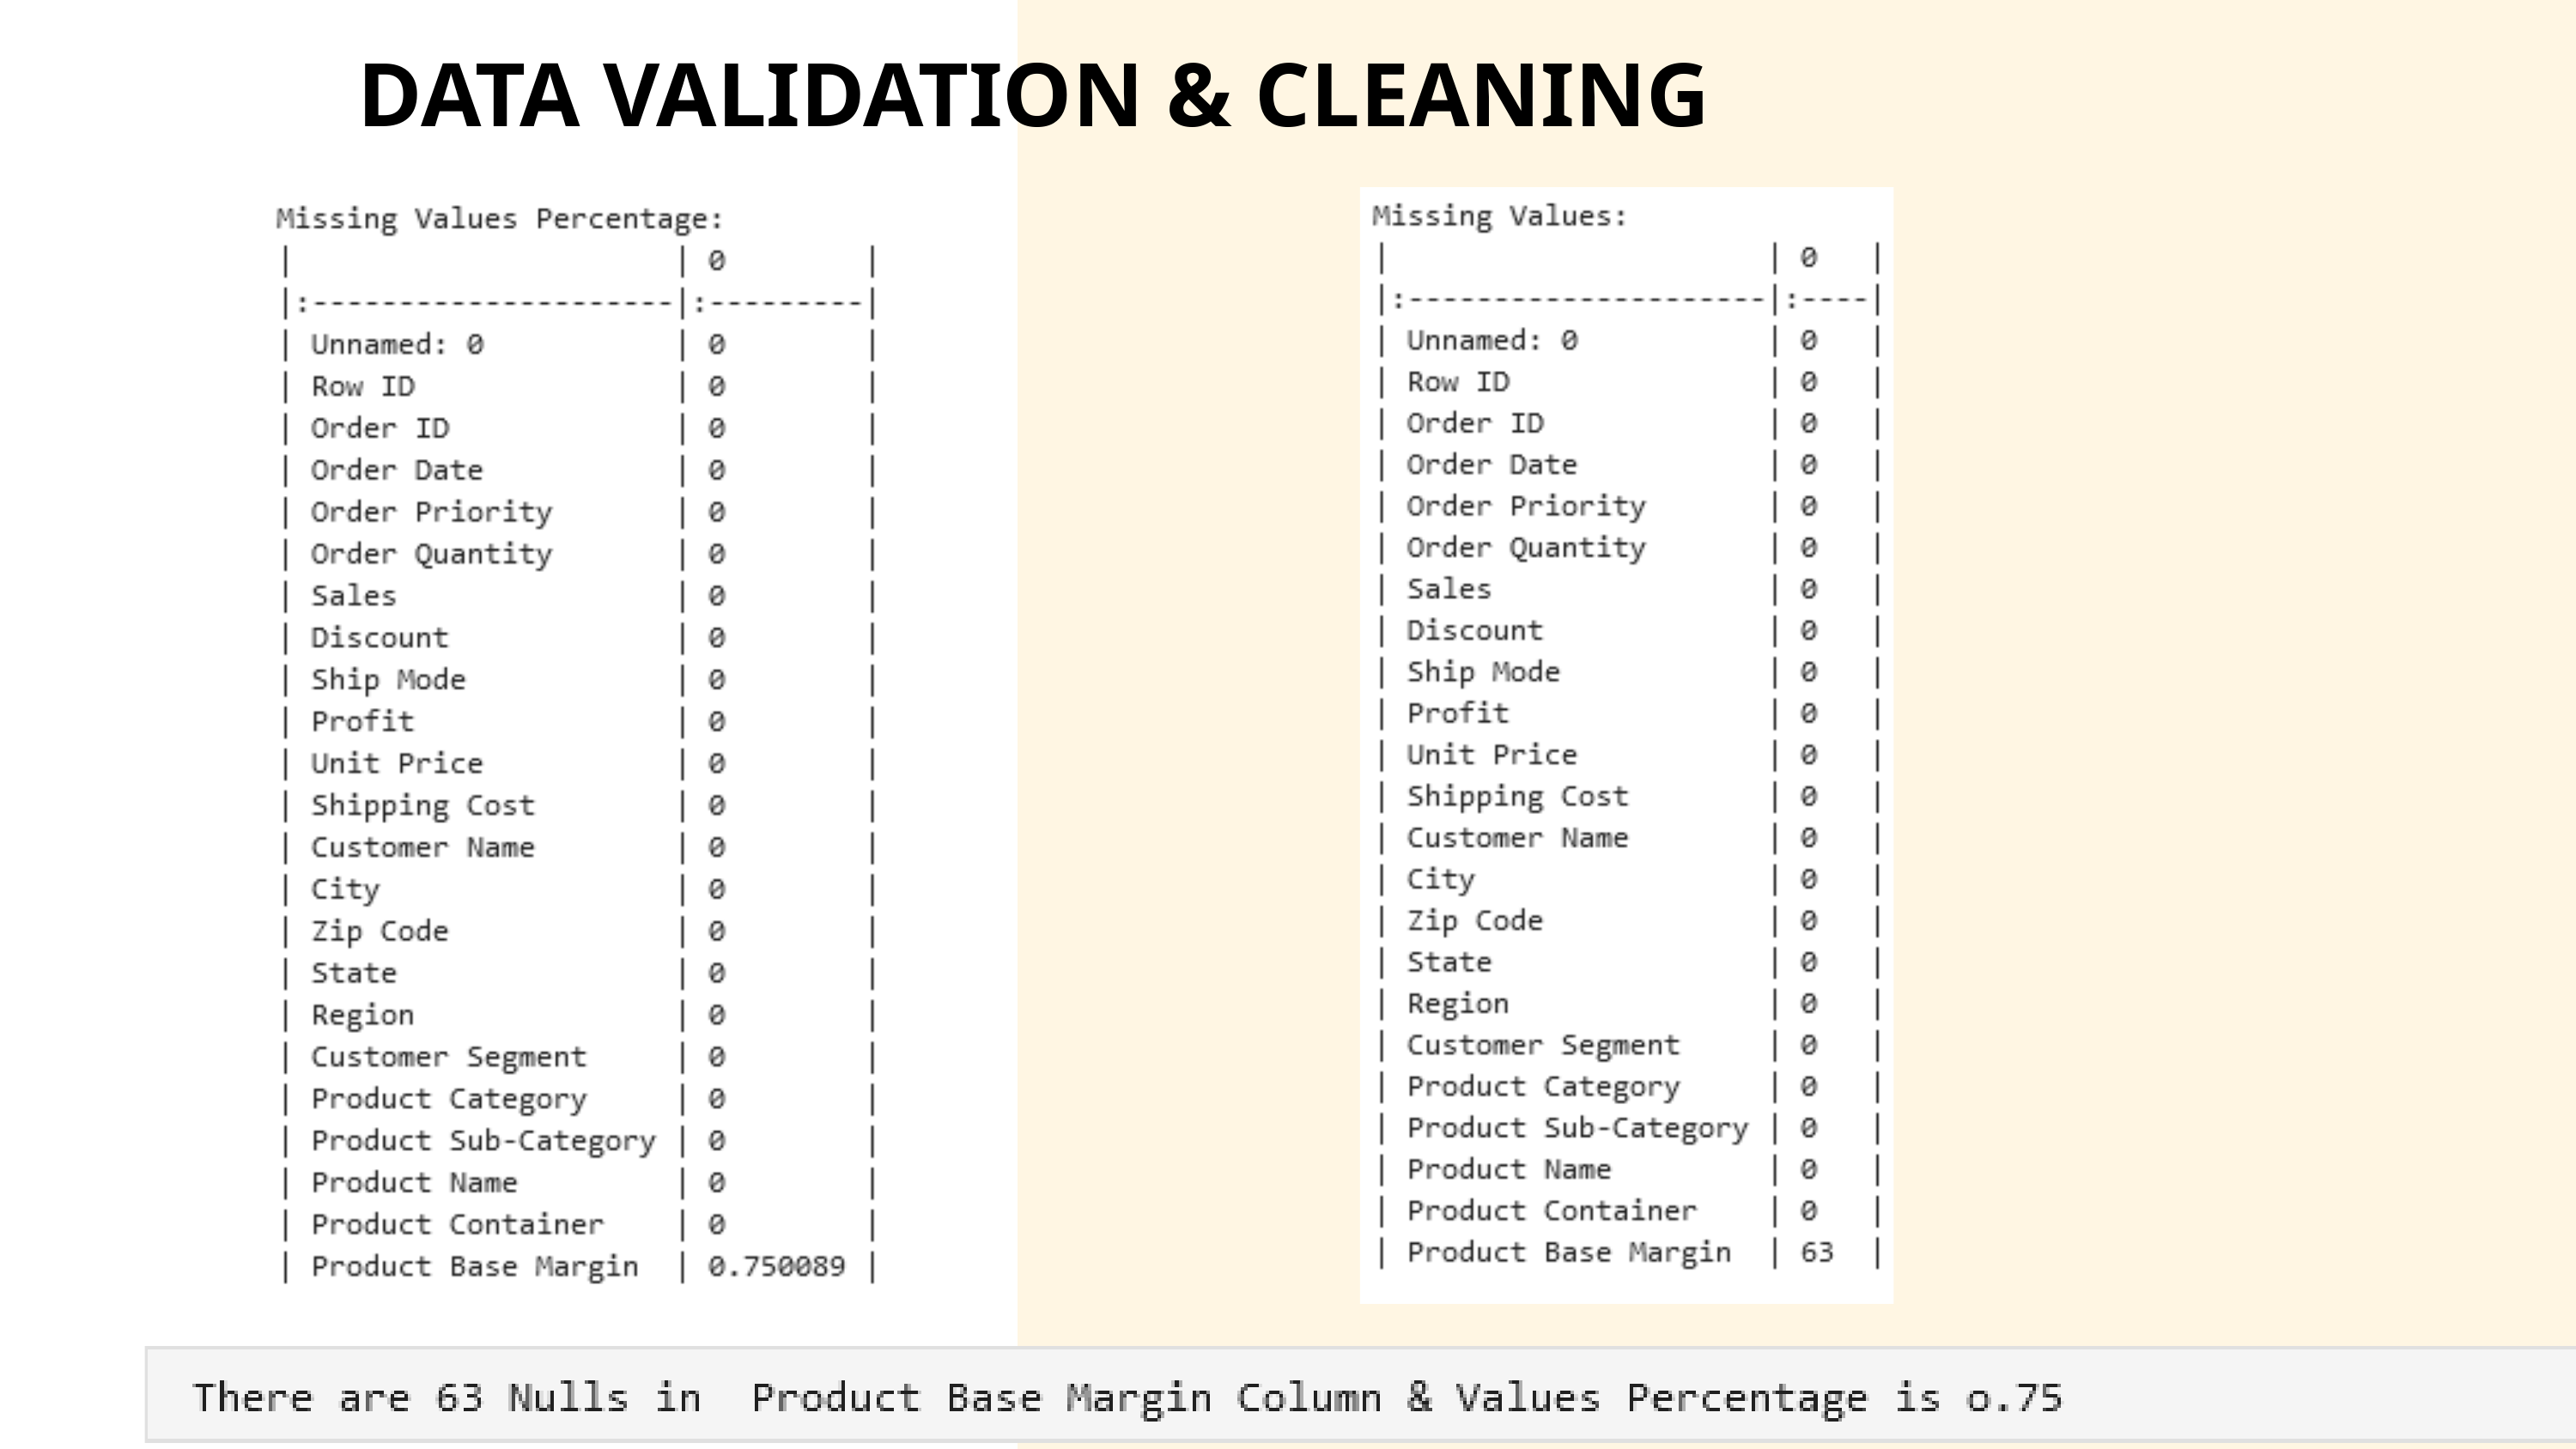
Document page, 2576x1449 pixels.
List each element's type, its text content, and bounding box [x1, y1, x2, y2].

text_box DATA VALIDATION & CLEANING [357, 45, 1013, 144]
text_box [1018, 0, 2576, 1449]
text_box [144, 1346, 1013, 1444]
text_box [268, 187, 902, 1304]
